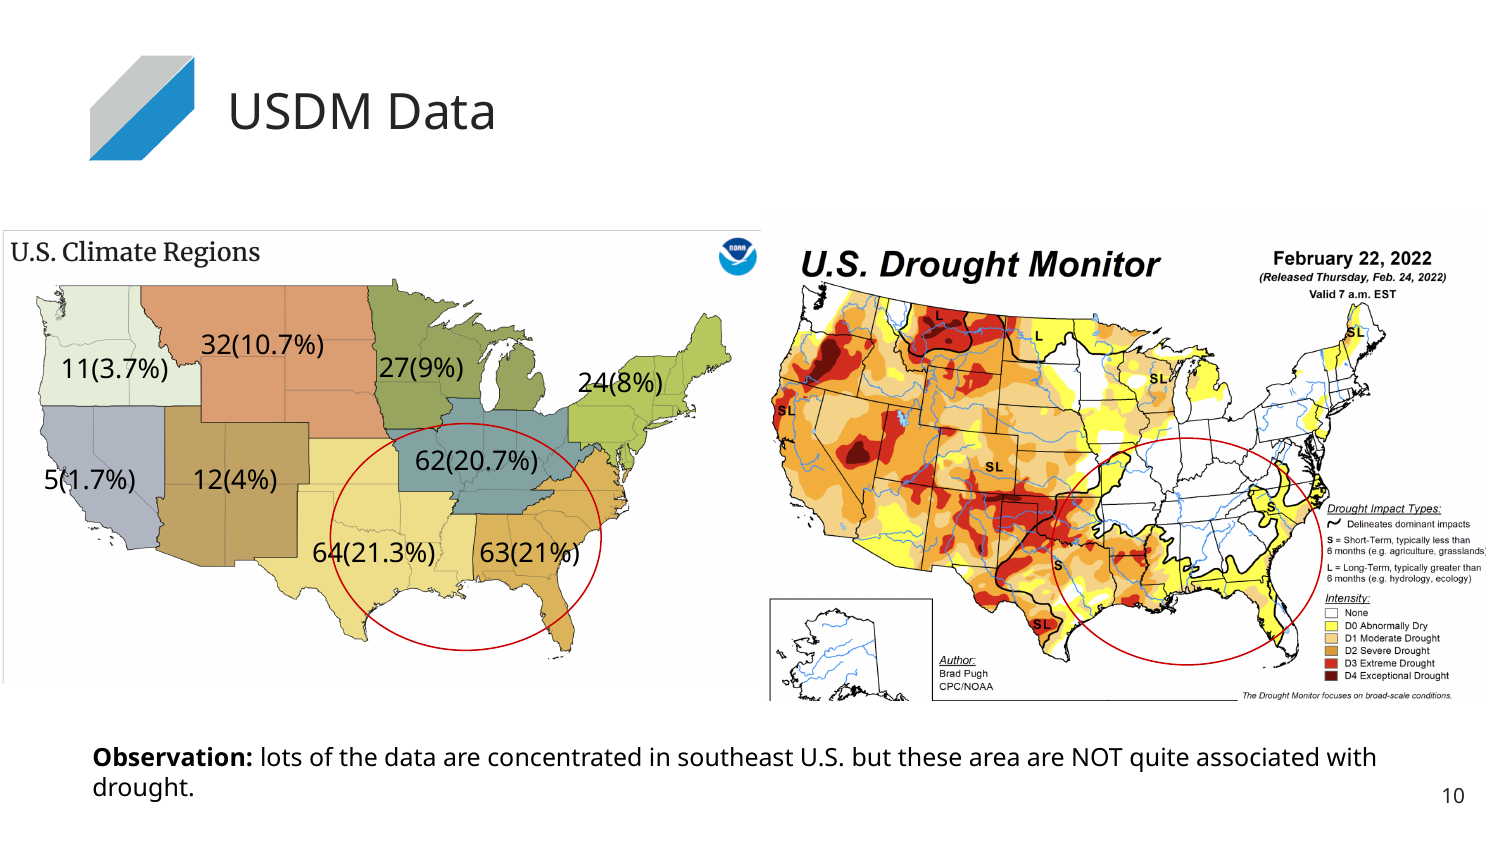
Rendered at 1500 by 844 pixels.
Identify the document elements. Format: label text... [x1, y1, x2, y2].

slide_number ‹#› [1389, 764, 1480, 830]
picture [0, 213, 1486, 702]
text_box Observation: lots of the data are concentrated in southeast U.S. but these area are NOT quite associated with drought. [77, 726, 1440, 817]
title USDM Data [212, 64, 1368, 215]
